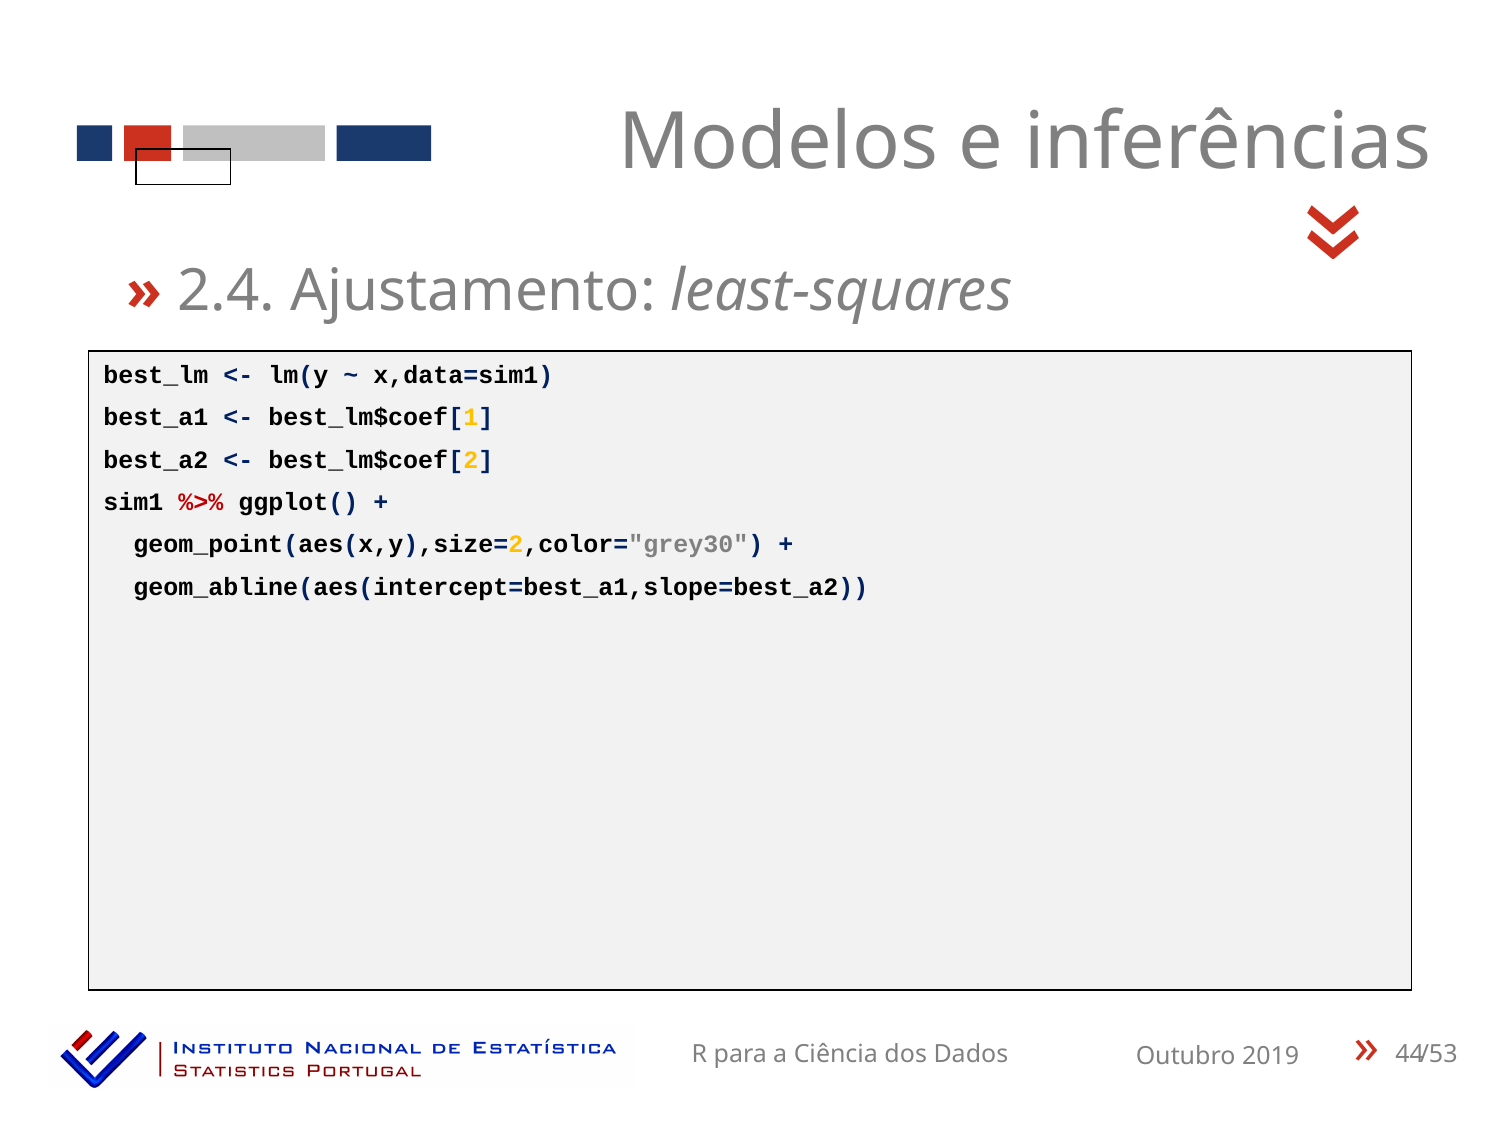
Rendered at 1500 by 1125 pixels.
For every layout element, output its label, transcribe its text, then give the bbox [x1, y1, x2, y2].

text_box Modelos e inferências [454, 66, 1447, 207]
text_box « [1234, 207, 1400, 280]
text_box best_lm <- lm(y ~ x,data=sim1) best_a1 <- best_lm$coef[1] best_a2 <- best_lm$coef[2] sim1 %>% ggplot() + geom_point(aes(x,y),size=2,color="grey30") + geom_abline(aes(intercept=best_a1,slope=best_a2)) [88, 350, 1412, 990]
picture [41, 1023, 638, 1093]
text_box » 2.4. Ajustamento: least-squares [111, 244, 1376, 330]
text_box 44 [1380, 1029, 1447, 1075]
